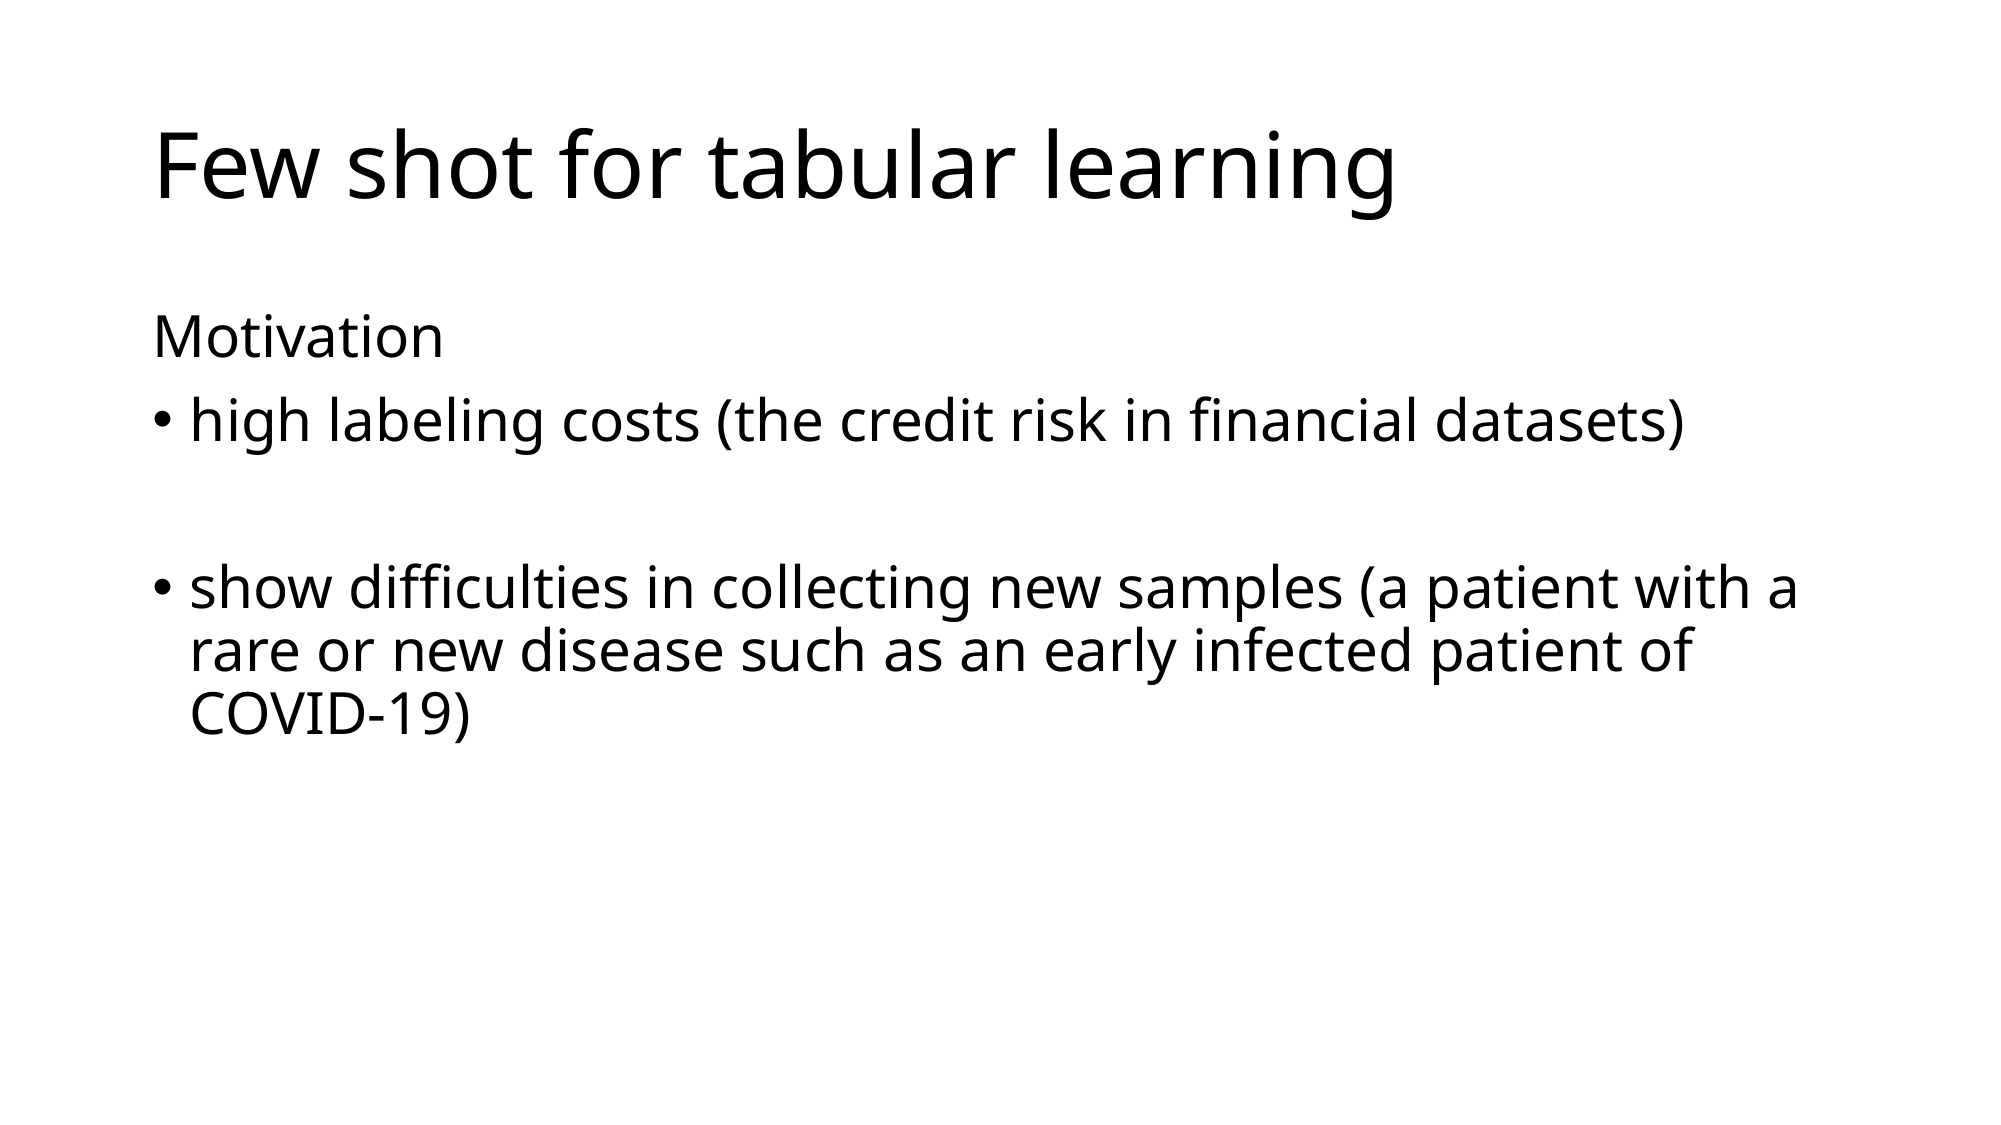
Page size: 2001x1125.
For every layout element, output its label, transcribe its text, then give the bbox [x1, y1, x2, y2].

list Motivation high labeling costs (the credit risk in financial datasets) show difficulties in collecting new samples (a patient with a rare or new disease such as an early infected patient of COVID-19) [137, 299, 1863, 1014]
title Few shot for tabular learning [137, 59, 1863, 278]
